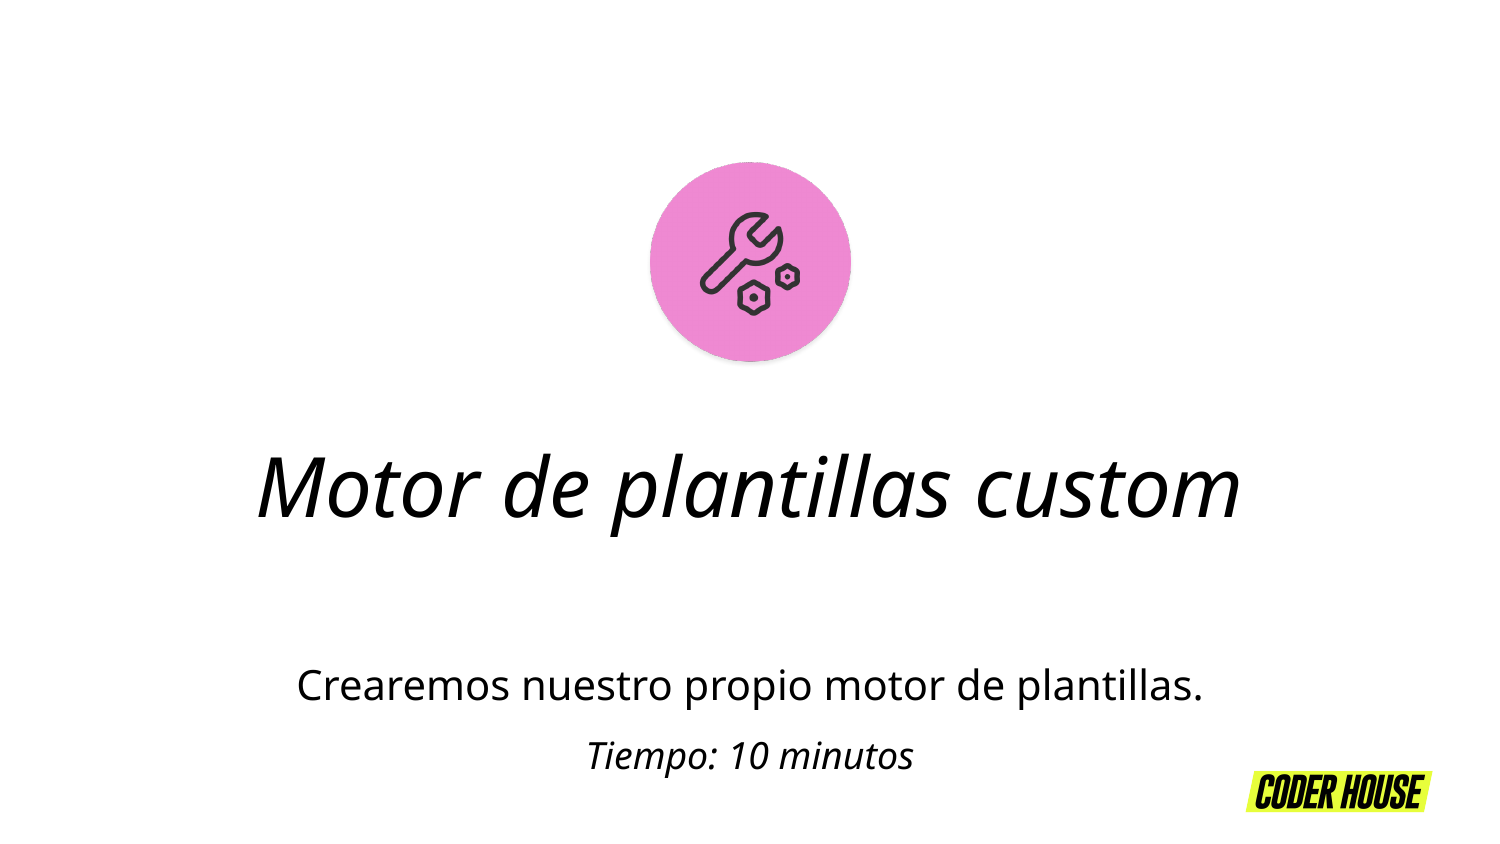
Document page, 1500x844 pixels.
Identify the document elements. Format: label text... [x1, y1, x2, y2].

picture [636, 148, 864, 375]
picture [1241, 764, 1437, 819]
text_box Motor de plantillas custom Crearemos nuestro propio motor de plantillas. Tiempo: 10 minutos [132, 419, 1368, 749]
